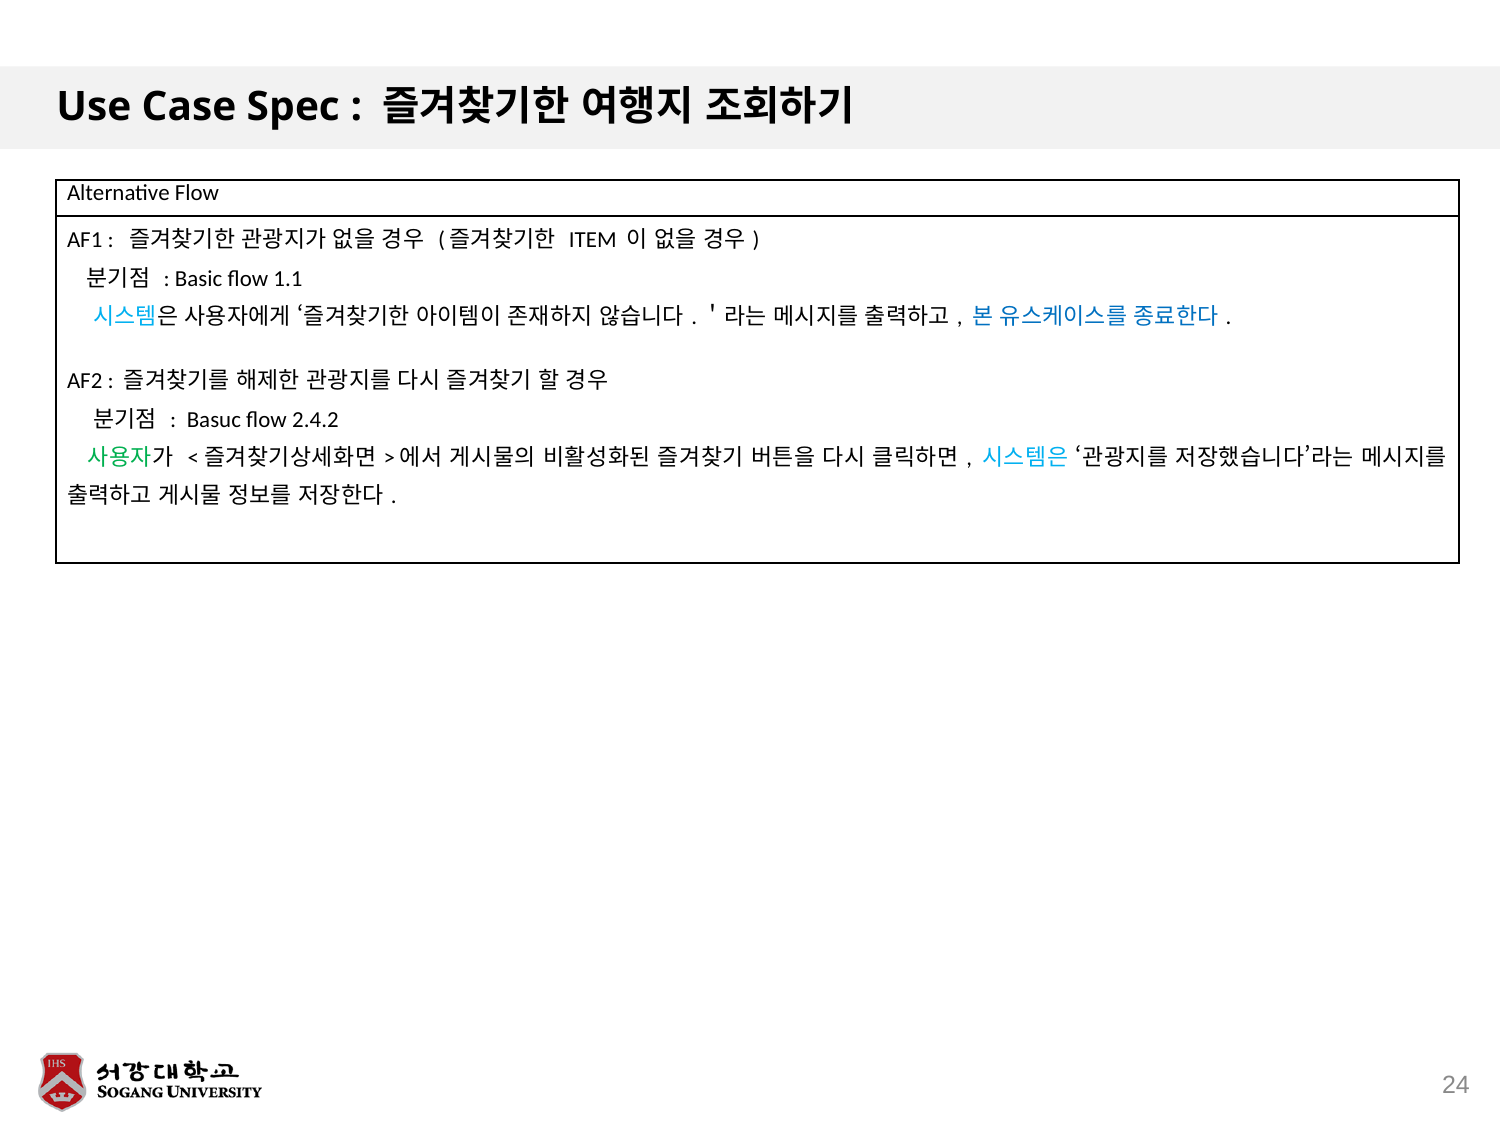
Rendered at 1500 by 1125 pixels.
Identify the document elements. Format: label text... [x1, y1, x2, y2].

picture [0, 1031, 294, 1125]
table_cell AF1 : 즐겨찾기한 관광지가 없을 경우 (즐겨찾기한 ITEM 이 없을 경우) 분기점 : Basic flow 1.1 시스템은 사용자에게 ‘즐겨찾기한 아이템이 존재하지 않습니다.＇라는 메시지를 출력하고, 본 유스케이스를 종료한다. AF2 : 즐겨찾기를 해제한 관광지를 다시 즐겨찾기 할 경우 분기점 : Basuc flow 2.4.2 사용자가 <즐겨찾기상세화면>에서 게시물의 비활성화된 즐겨찾기 버튼을 다시 클릭하면, 시스템은 ‘관광지를 저장했습니다’라는 메시지를 출력하고 게시물 정보를 저장한다. [57, 217, 1458, 562]
table_header Alternative Flow [57, 181, 1458, 215]
slide_number 24 [1147, 1053, 1485, 1114]
title Use Case Spec : 즐겨찾기한 여행지 조회하기 [41, 64, 1459, 149]
